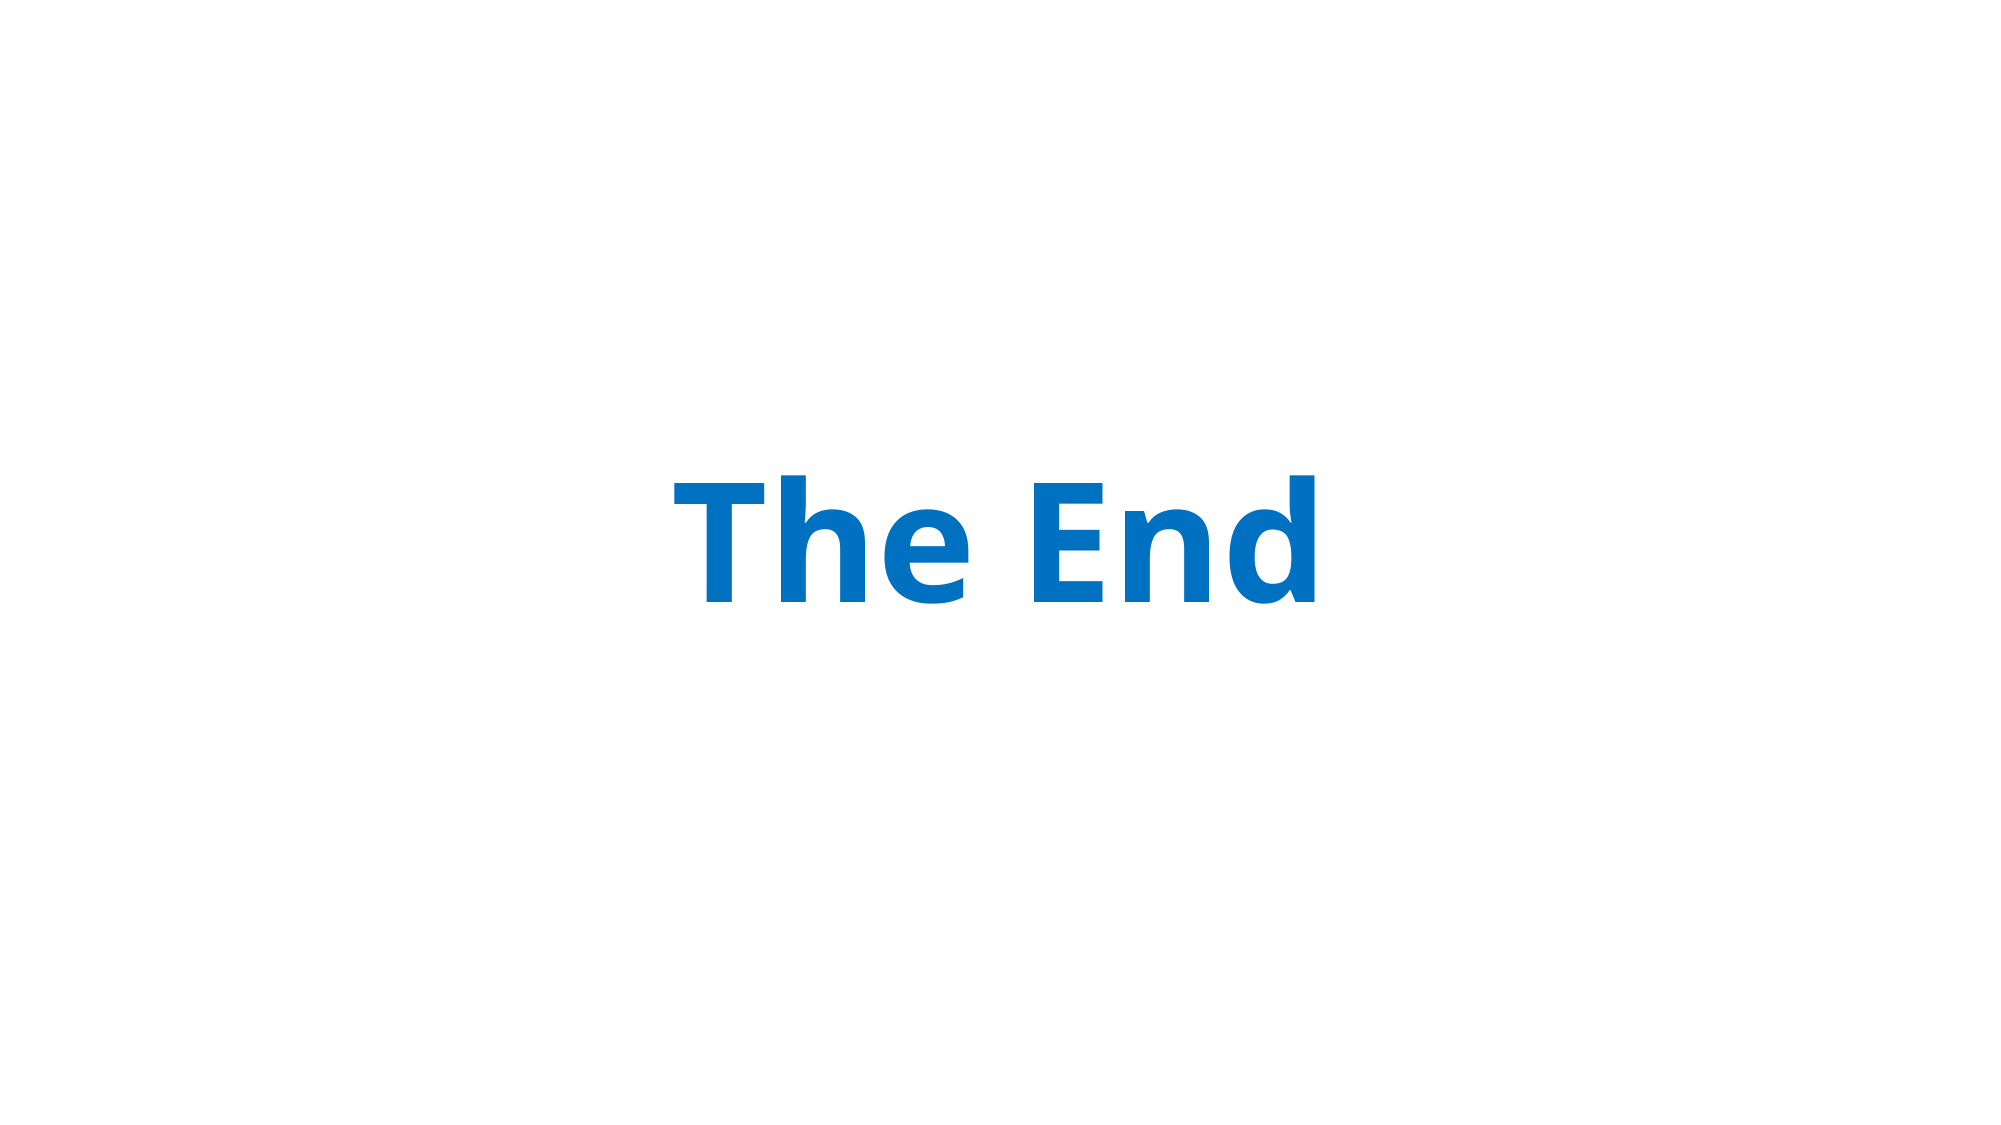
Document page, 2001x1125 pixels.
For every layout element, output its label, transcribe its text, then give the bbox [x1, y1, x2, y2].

text_box The End [549, 428, 1450, 644]
